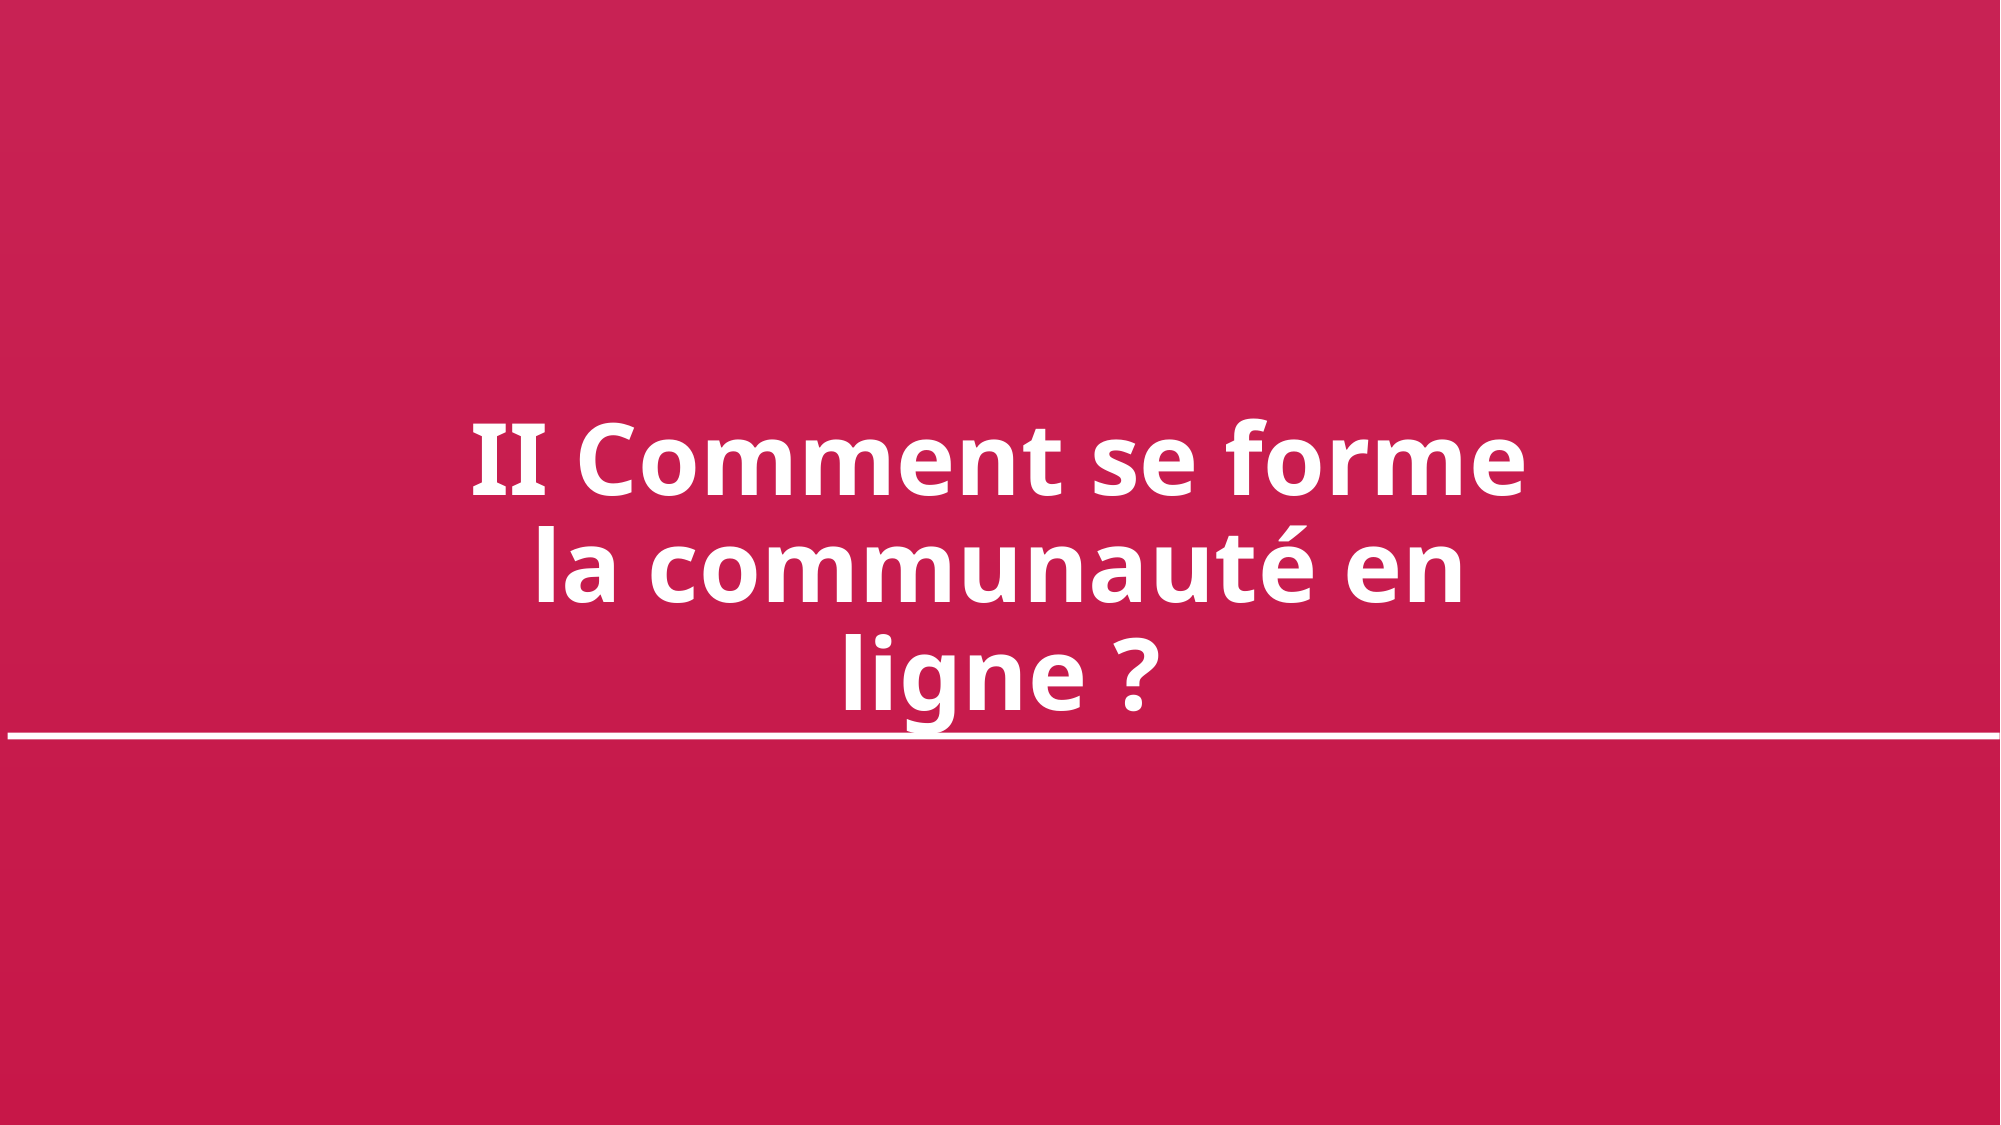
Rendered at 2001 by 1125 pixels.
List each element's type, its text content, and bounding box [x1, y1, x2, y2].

text_box II Comment se forme la communauté en ligne ? [412, 388, 1588, 753]
